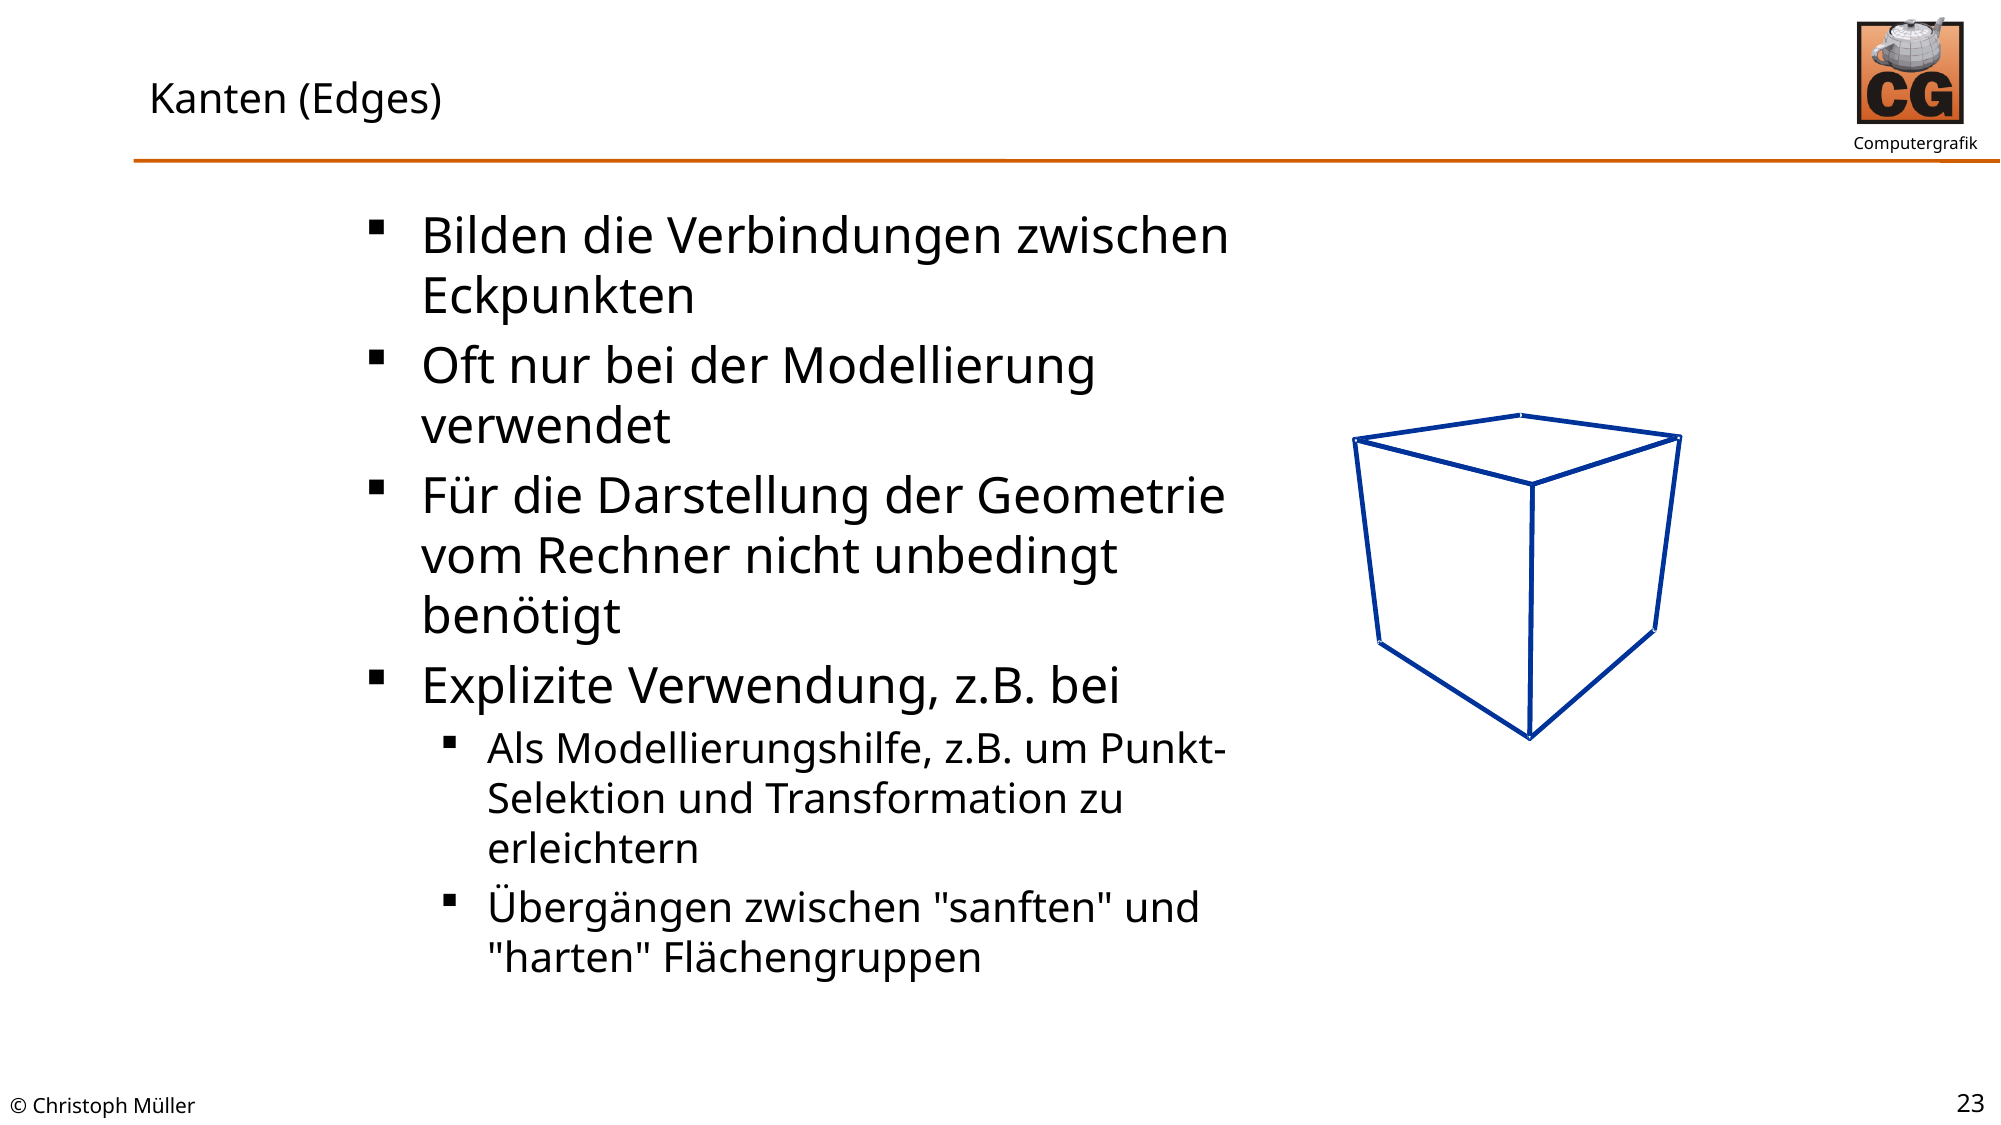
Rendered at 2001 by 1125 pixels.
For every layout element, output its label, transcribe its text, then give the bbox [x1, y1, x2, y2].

picture [1850, 15, 1970, 130]
list Bilden die Verbindungen zwischen Eckpunkten Oft nur bei der Modellierung verwendet Für die Darstellung der Geometrie vom Rechner nicht unbedingt benötigt Explizite Verwendung, z.B. bei Als Modellierungshilfe, z.B. um Punkt-Selektion und Transformation zu erleichtern Übergängen zwischen "sanften" und "harten" Flächengruppen [349, 196, 1305, 1059]
title Kanten (Edges) [133, 42, 1457, 151]
picture [1328, 387, 1705, 764]
